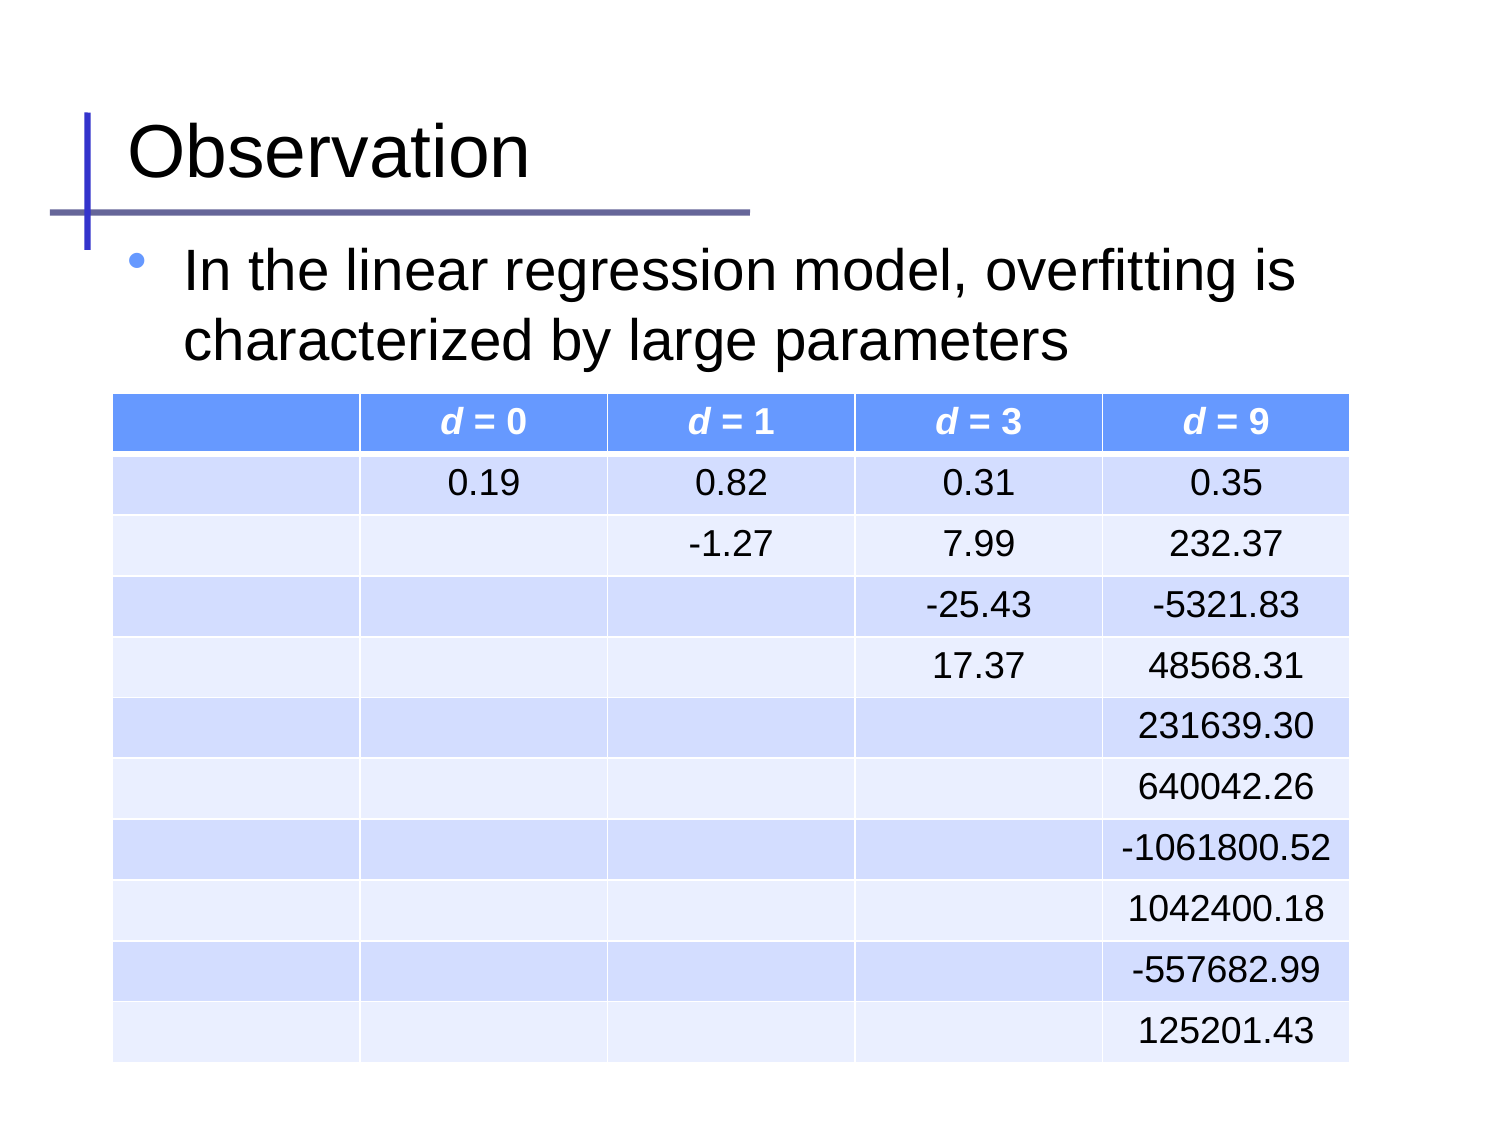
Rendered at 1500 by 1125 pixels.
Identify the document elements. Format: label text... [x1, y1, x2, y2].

list In the linear regression model, overfitting is characterized by large parameters [112, 224, 1388, 1013]
title Observation [112, 37, 1388, 200]
